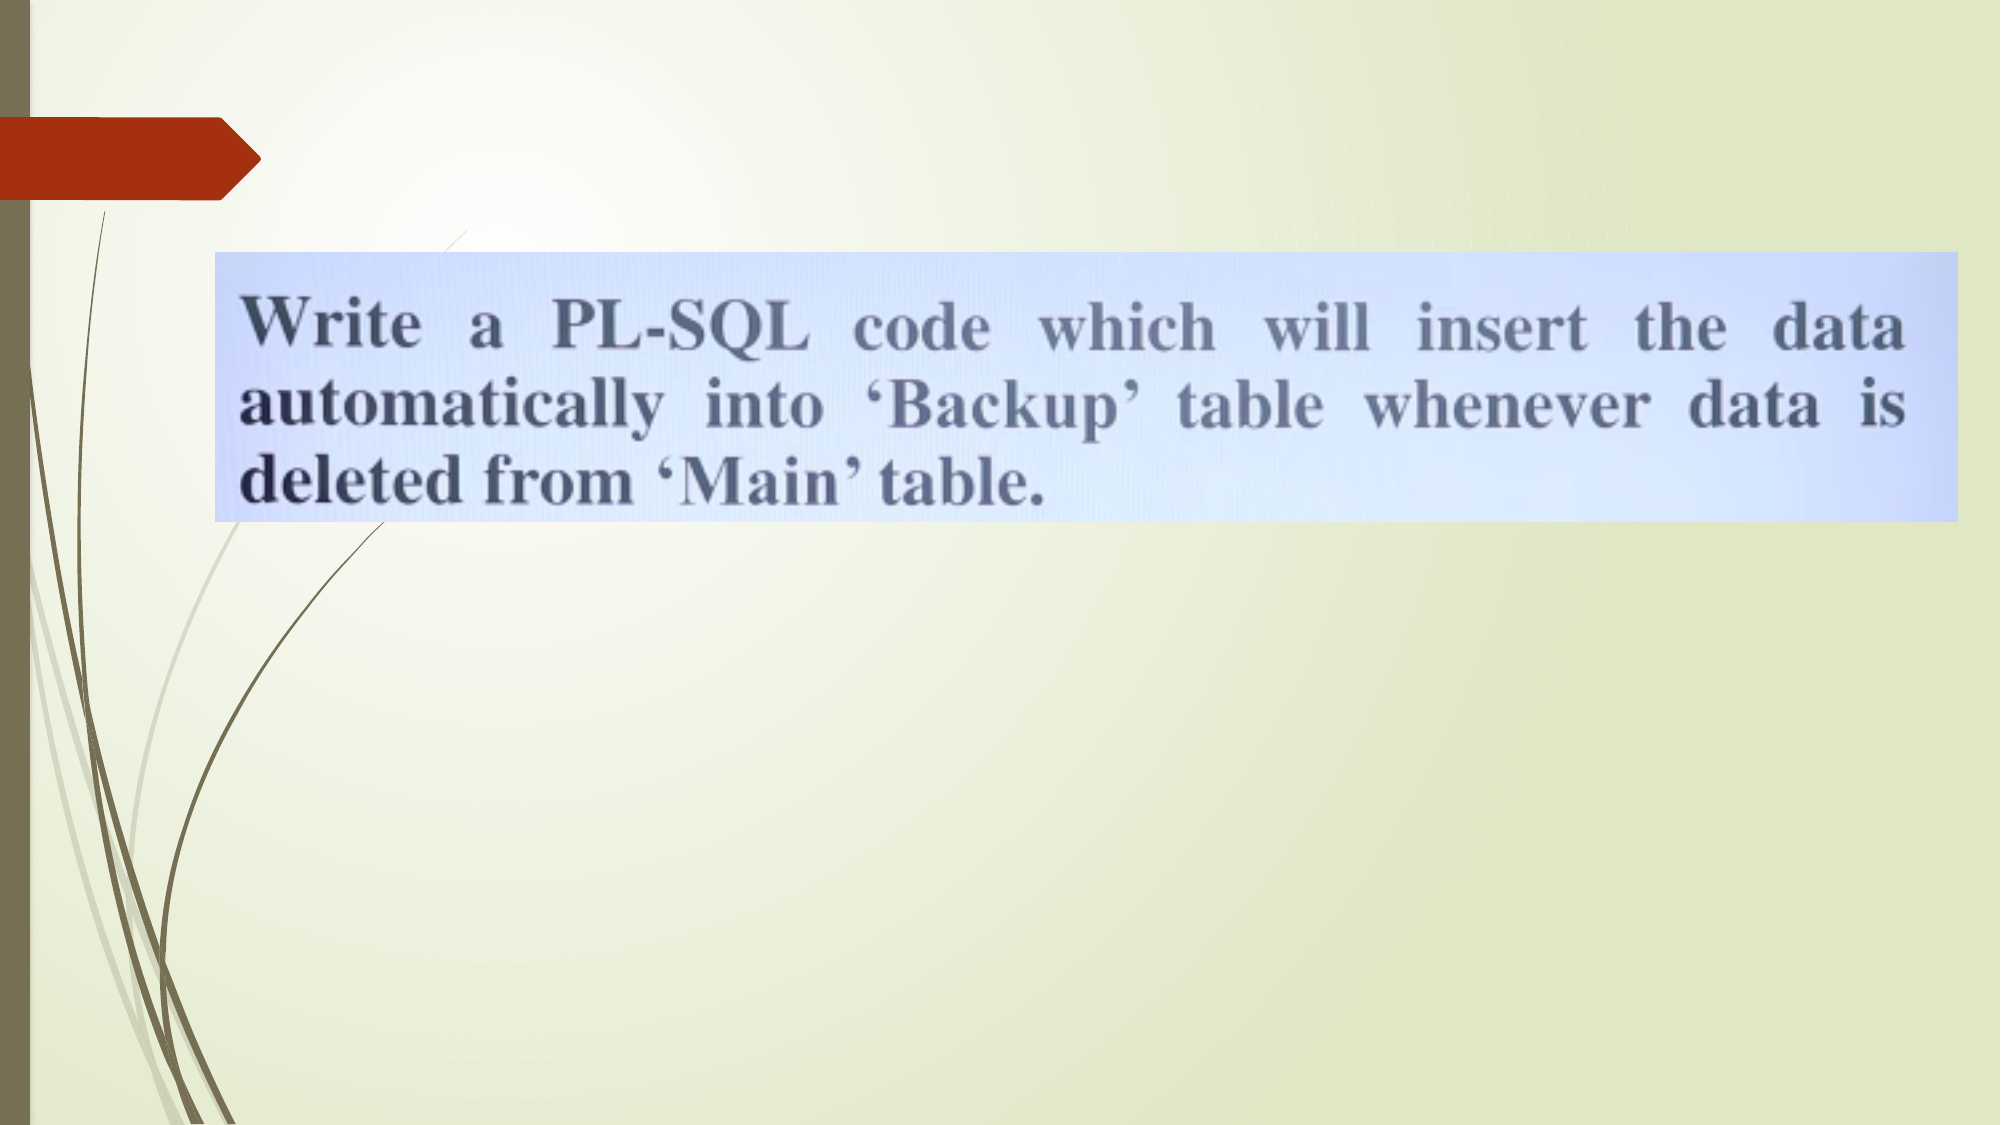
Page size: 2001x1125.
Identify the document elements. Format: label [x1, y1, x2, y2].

picture [214, 252, 1958, 522]
